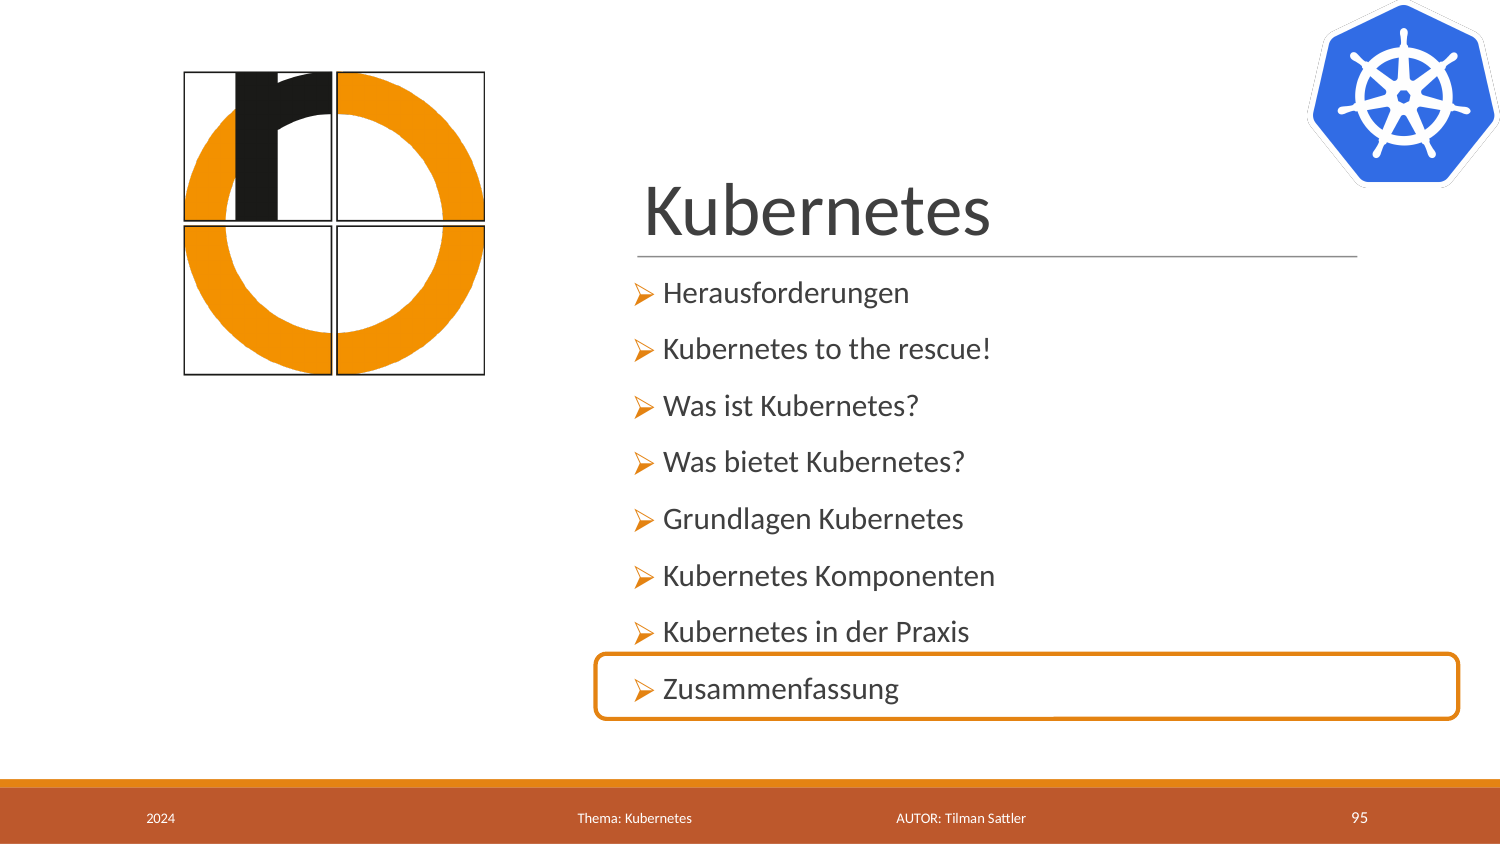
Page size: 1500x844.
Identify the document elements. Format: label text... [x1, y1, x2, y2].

title Kubernetes [632, 78, 1421, 257]
footer Thema: Kubernetes AUTOR: Tilman Sattler [453, 794, 1152, 840]
slide_number 2024 [135, 794, 440, 840]
list Herausforderungen Kubernetes to the rescue! Was ist Kubernetes? Was bietet Kubernetes? Grundlagen Kubernetes Kubernetes Komponenten Kubernetes in der Praxis Zusammenfassung [632, 270, 1421, 651]
slide_number 95 [1218, 794, 1380, 840]
text_box [0, 787, 1500, 844]
picture [165, 71, 486, 377]
picture [1307, 0, 1500, 188]
text_box [593, 651, 1461, 721]
text_box [0, 0, 1500, 779]
text_box [0, 779, 1500, 787]
